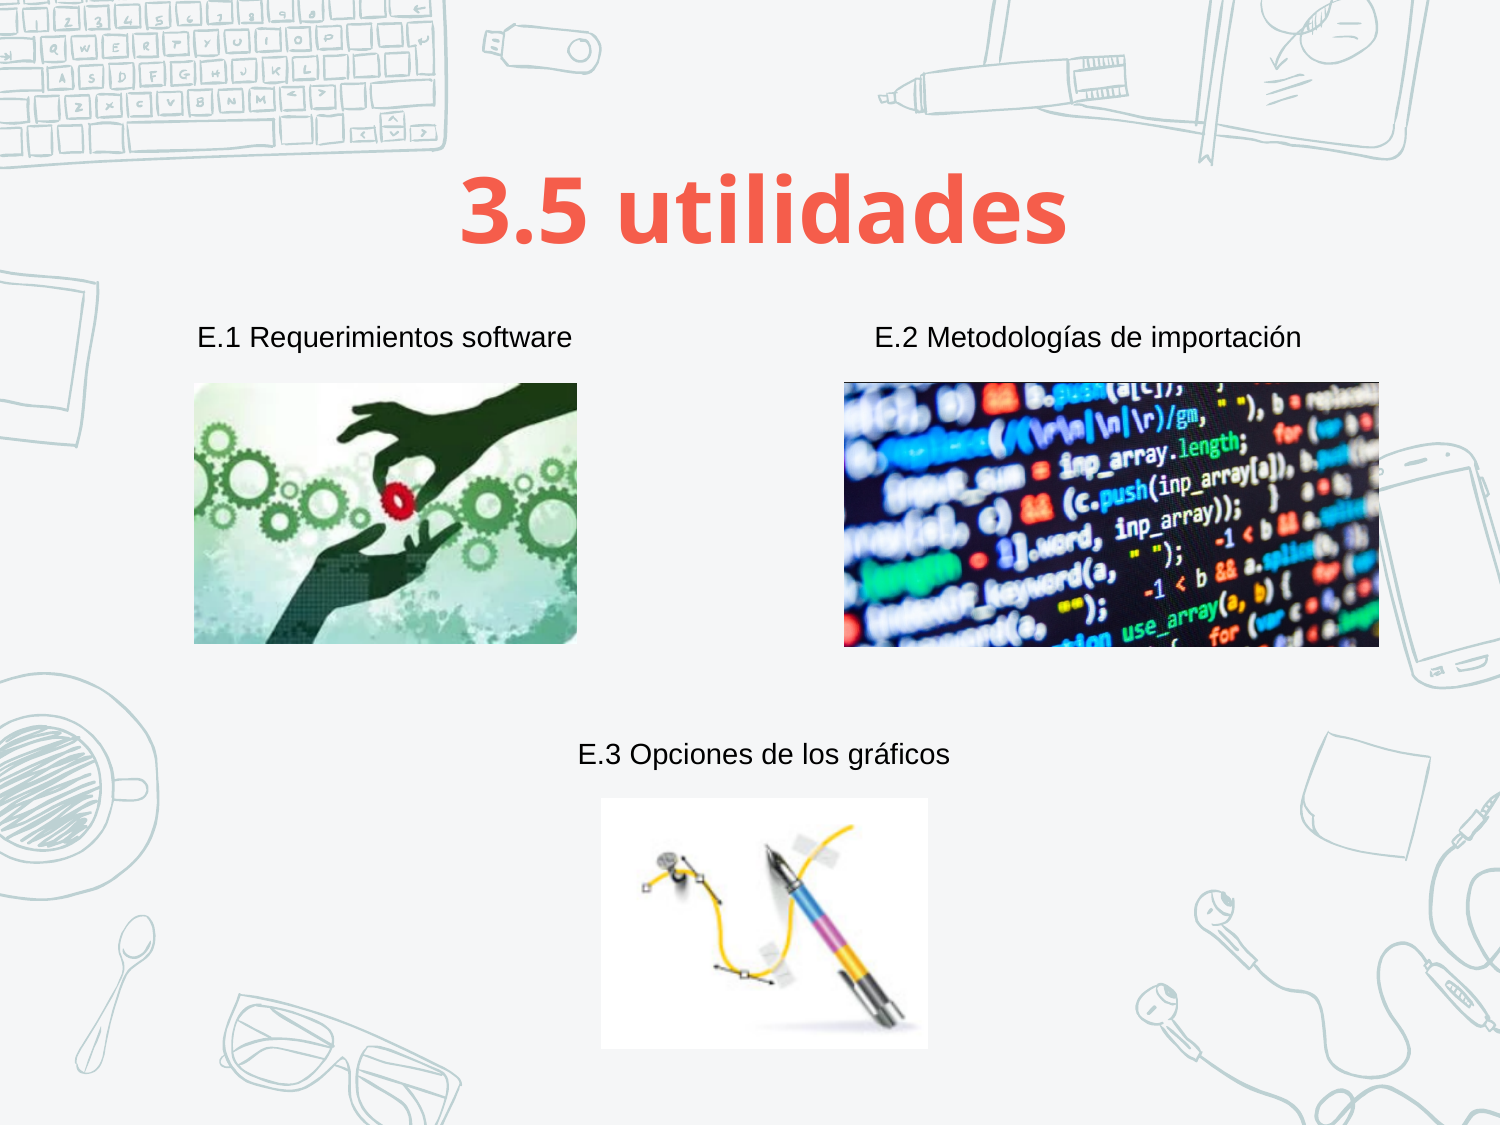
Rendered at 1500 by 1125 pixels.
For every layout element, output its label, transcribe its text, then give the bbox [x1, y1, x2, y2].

text_box E.3 Opciones de los gráficos [562, 727, 967, 778]
title 3.5 utilidades [200, 149, 1329, 277]
picture [600, 798, 928, 1049]
text_box E.1 Requerimientos software [182, 310, 589, 361]
picture [194, 383, 577, 644]
text_box E.2 Metodologías de importación [859, 310, 1318, 361]
picture [844, 382, 1379, 648]
